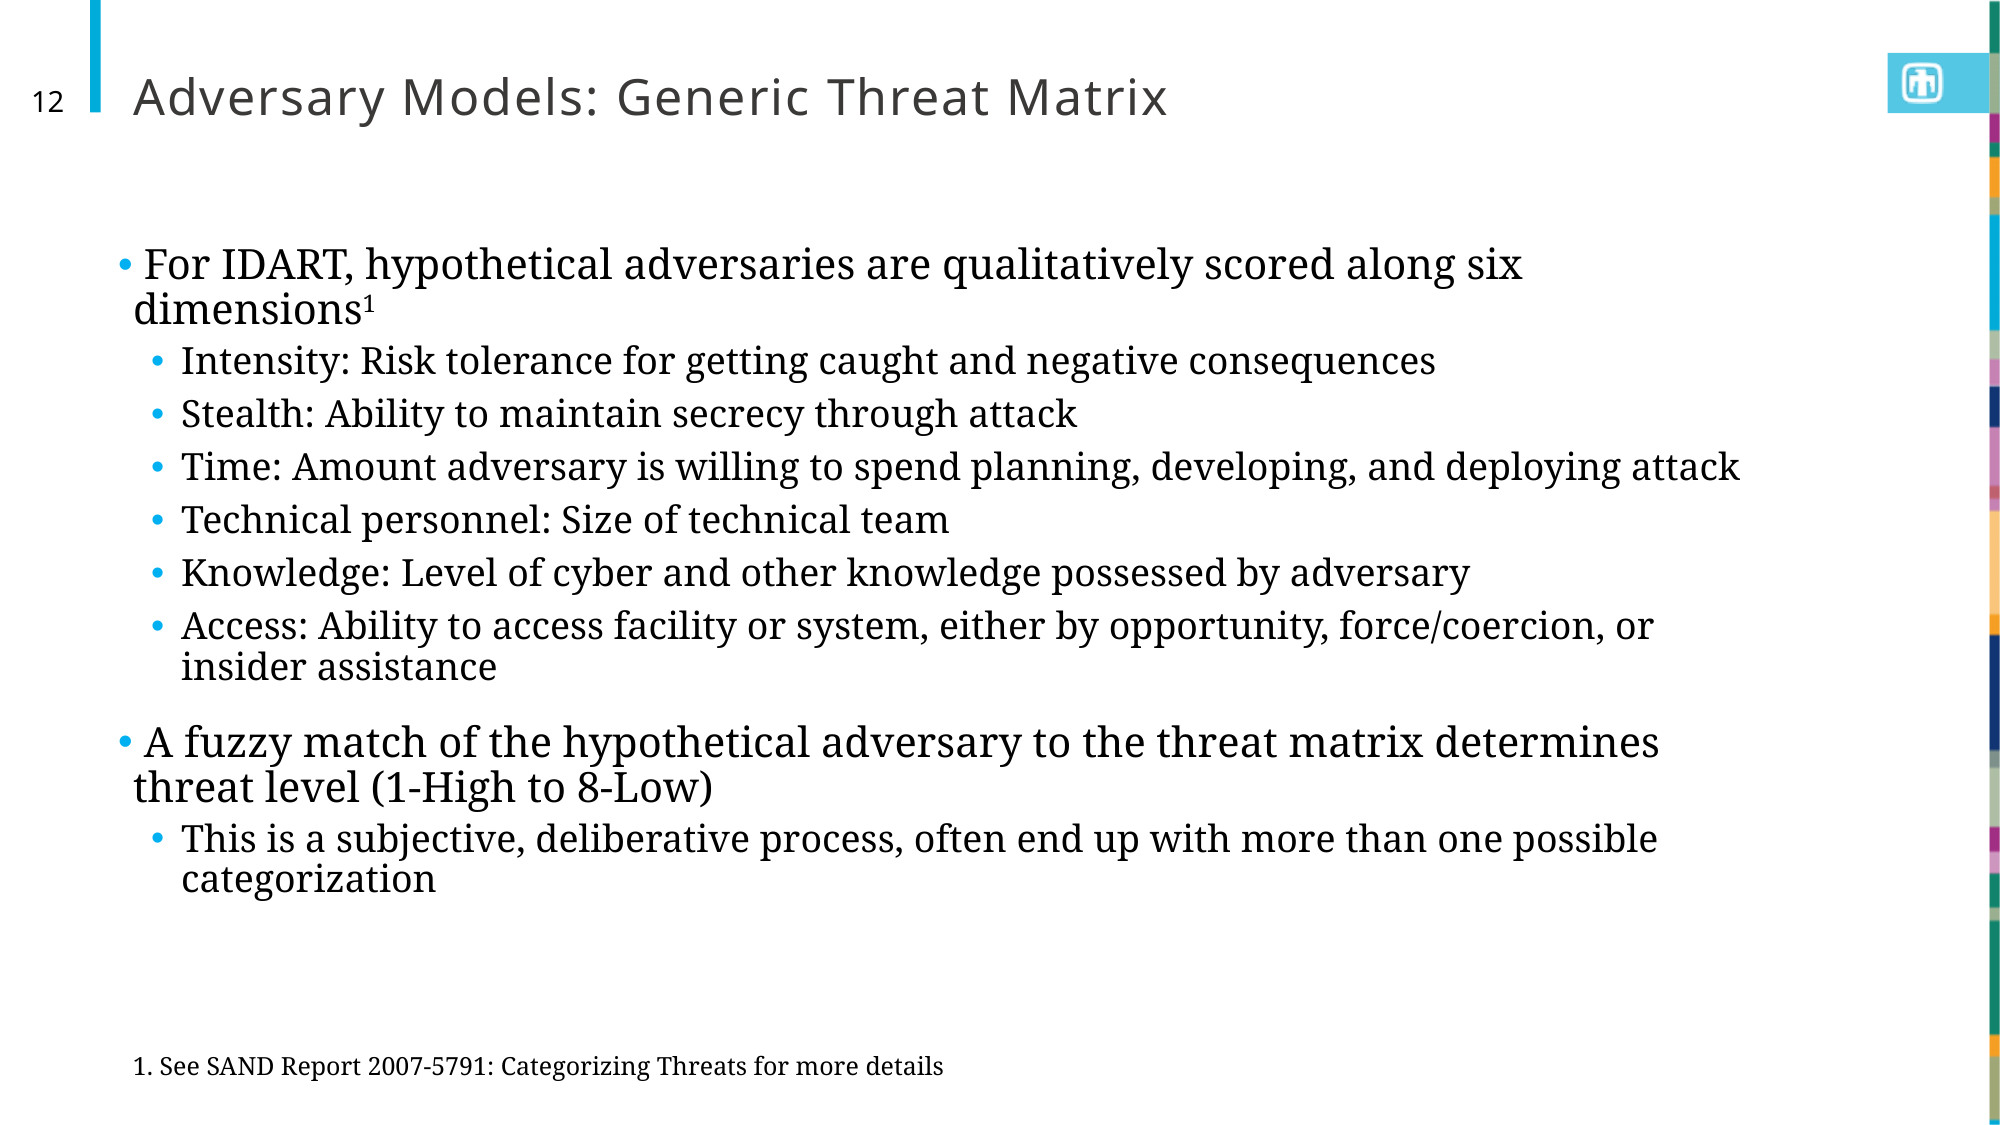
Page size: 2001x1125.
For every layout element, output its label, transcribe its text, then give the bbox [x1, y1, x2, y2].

list For IDART, hypothetical adversaries are qualitatively scored along six dimensions1 Intensity: Risk tolerance for getting caught and negative consequences Stealth: Ability to maintain secrecy through attack Time: Amount adversary is willing to spend planning, developing, and deploying attack Technical personnel: Size of technical team Knowledge: Level of cyber and other knowledge possessed by adversary Access: Ability to access facility or system, either by opportunity, force/coercion, or insider assistance A fuzzy match of the hypothetical adversary to the threat matrix determines threat level (1-High to 8-Low) This is a subjective, deliberative process, often end up with more than one possible categorization [118, 236, 1769, 1031]
slide_number 12 [10, 73, 80, 133]
title Adversary Models: Generic Threat Matrix [118, 39, 1769, 133]
picture [1901, 62, 1944, 104]
text_box 1. See SAND Report 2007-5791: Categorizing Threats for more details [118, 1042, 1421, 1088]
picture [1990, 1, 1999, 215]
picture [1990, 330, 1999, 1120]
